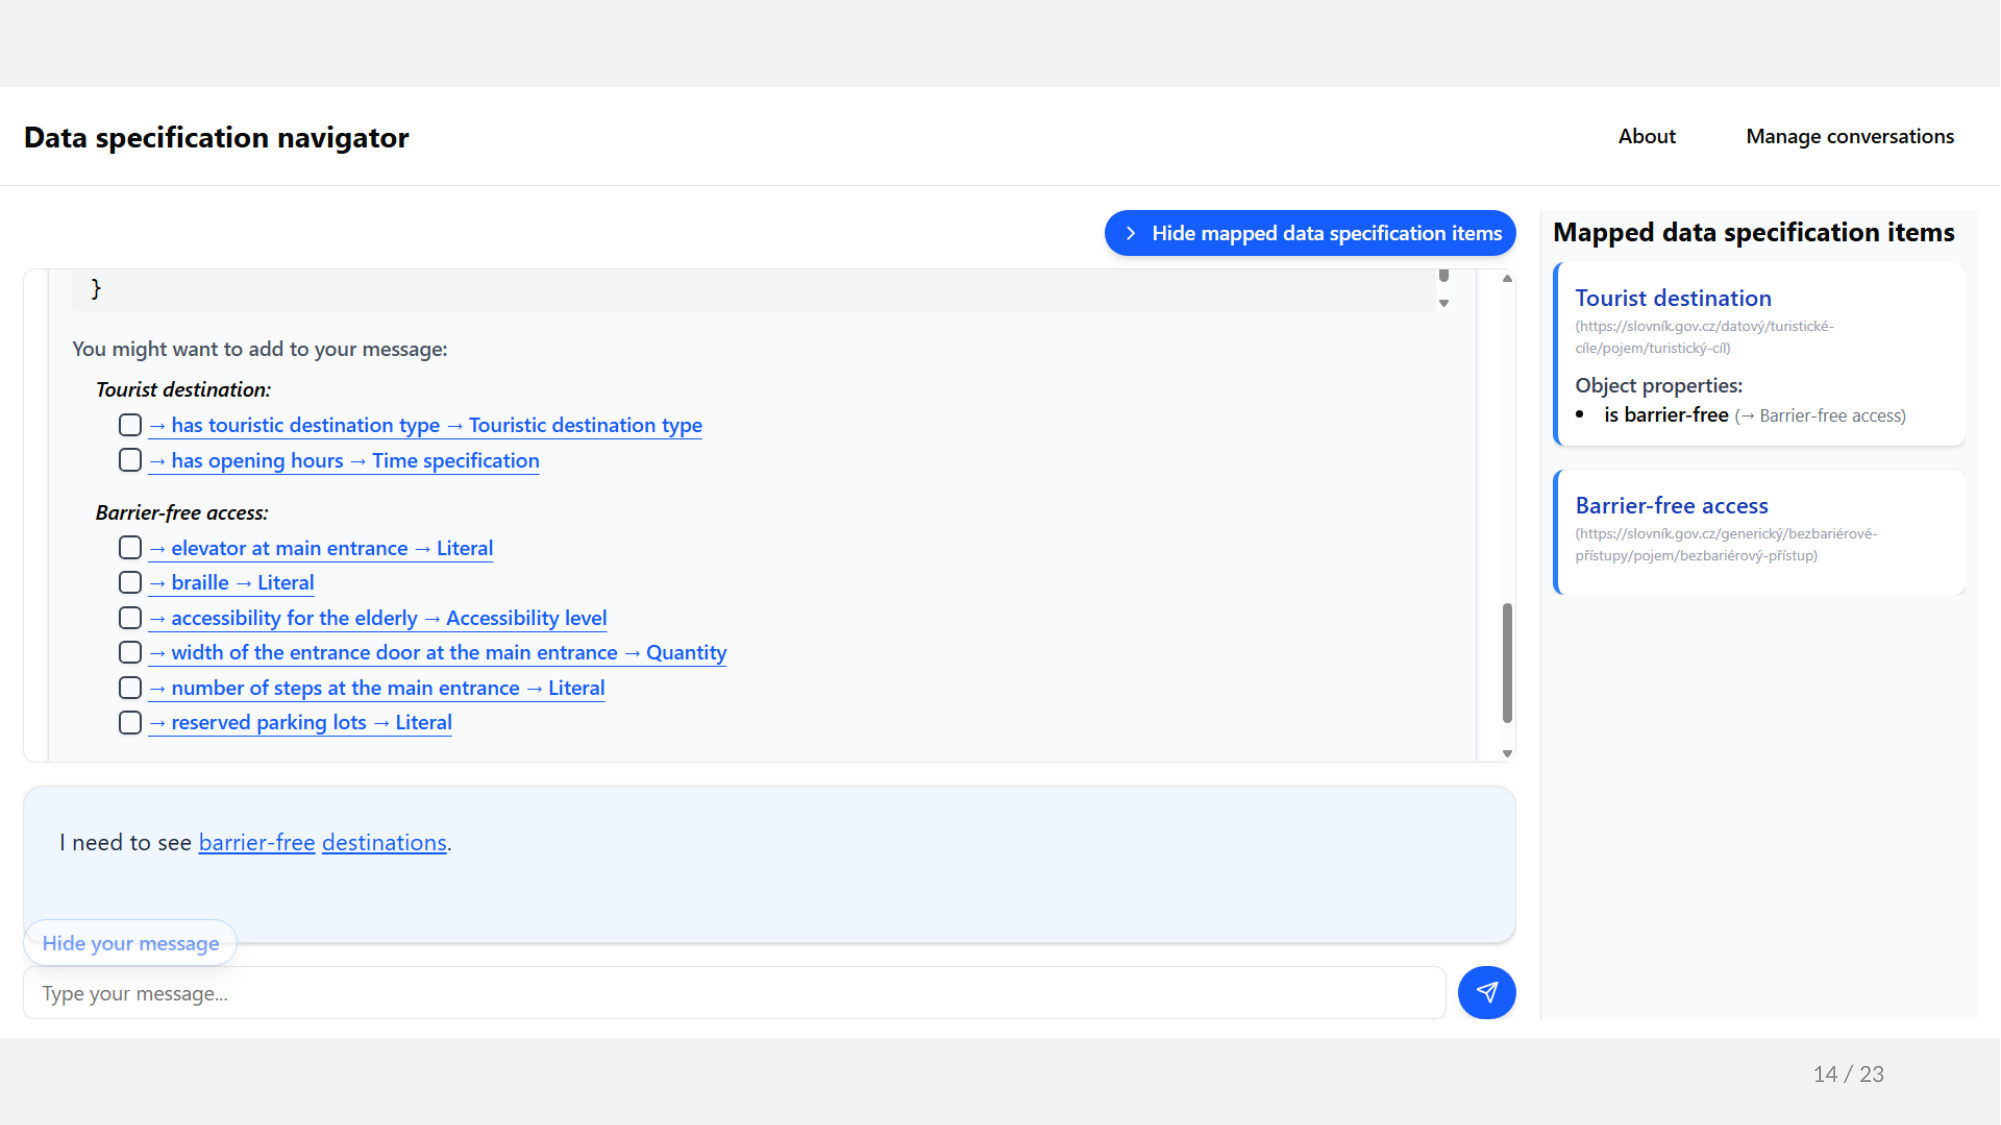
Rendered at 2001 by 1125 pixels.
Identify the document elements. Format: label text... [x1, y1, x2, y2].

picture [0, 86, 2000, 1038]
slide_number 14 / 23 [1433, 1049, 1900, 1103]
